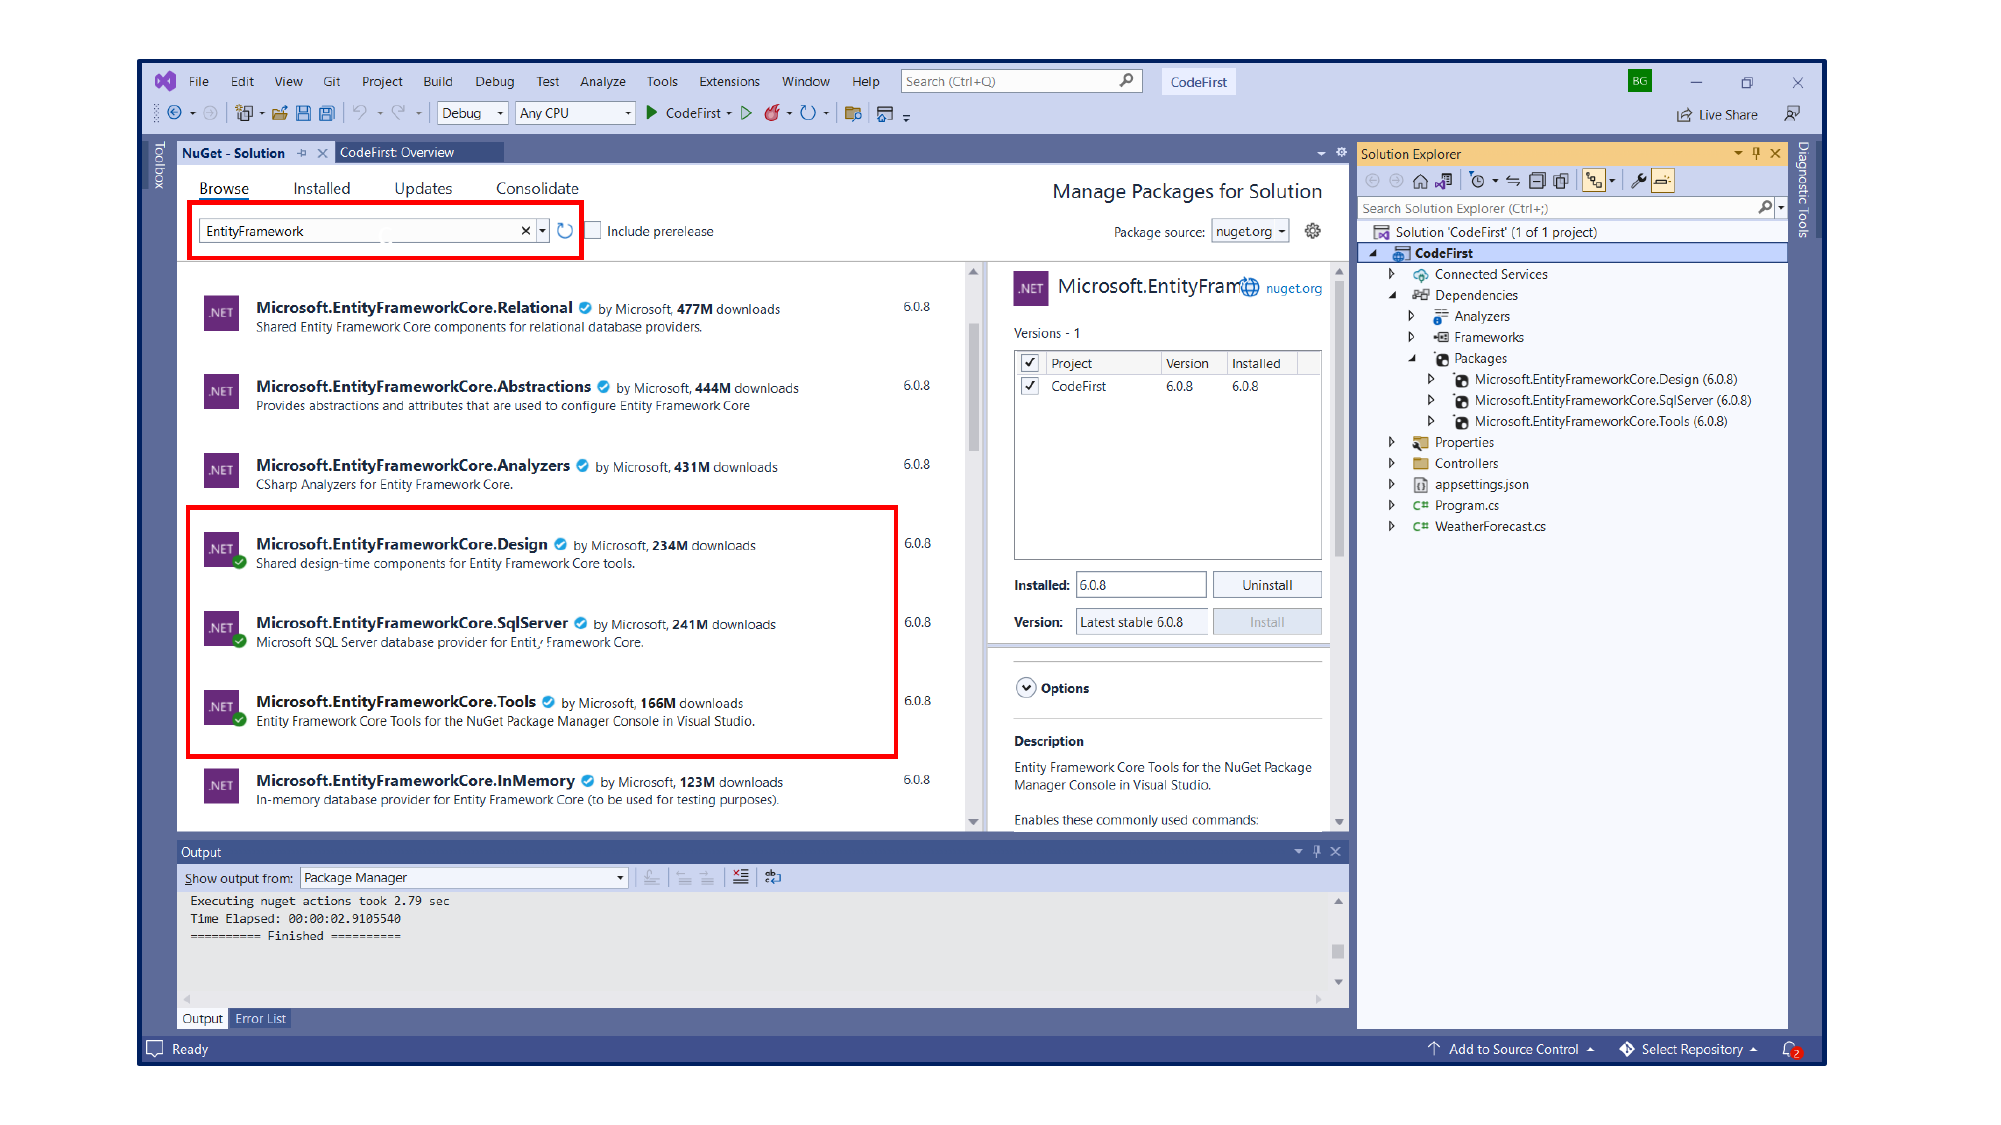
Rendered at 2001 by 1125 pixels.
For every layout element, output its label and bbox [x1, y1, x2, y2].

picture [141, 63, 1823, 1062]
